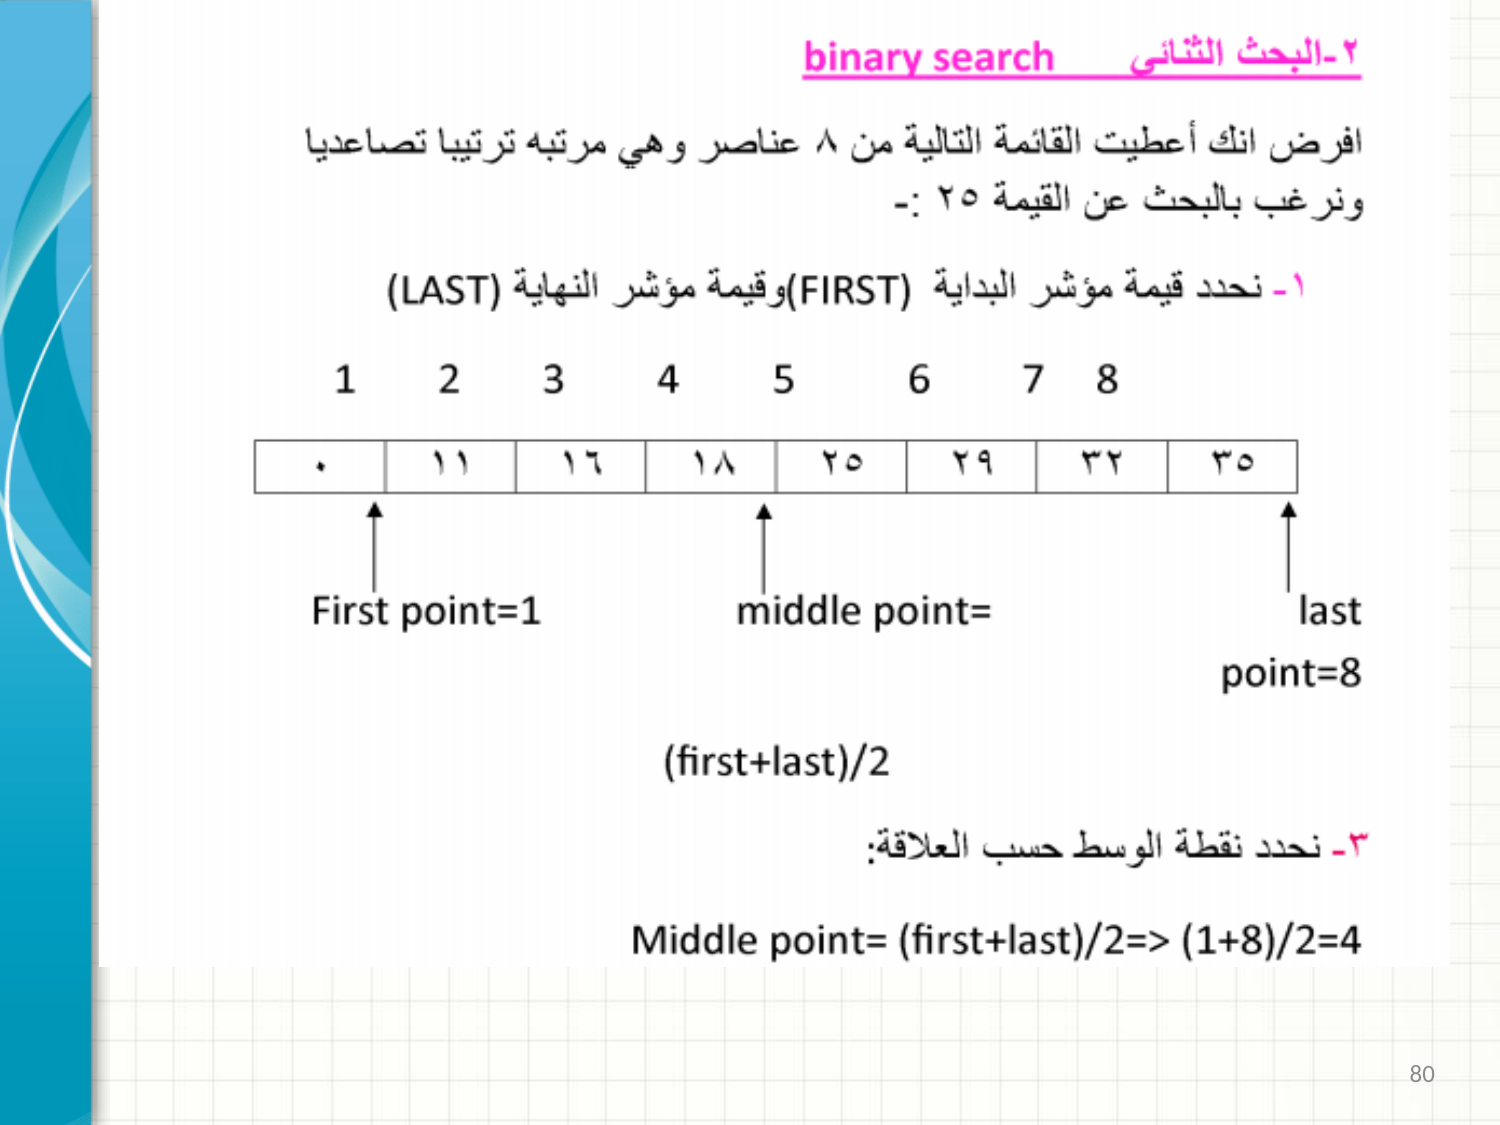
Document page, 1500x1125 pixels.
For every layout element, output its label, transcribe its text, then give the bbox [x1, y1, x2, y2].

slide_number 80 [1100, 1042, 1450, 1103]
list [99, 0, 1451, 968]
picture [0, 0, 1500, 1125]
